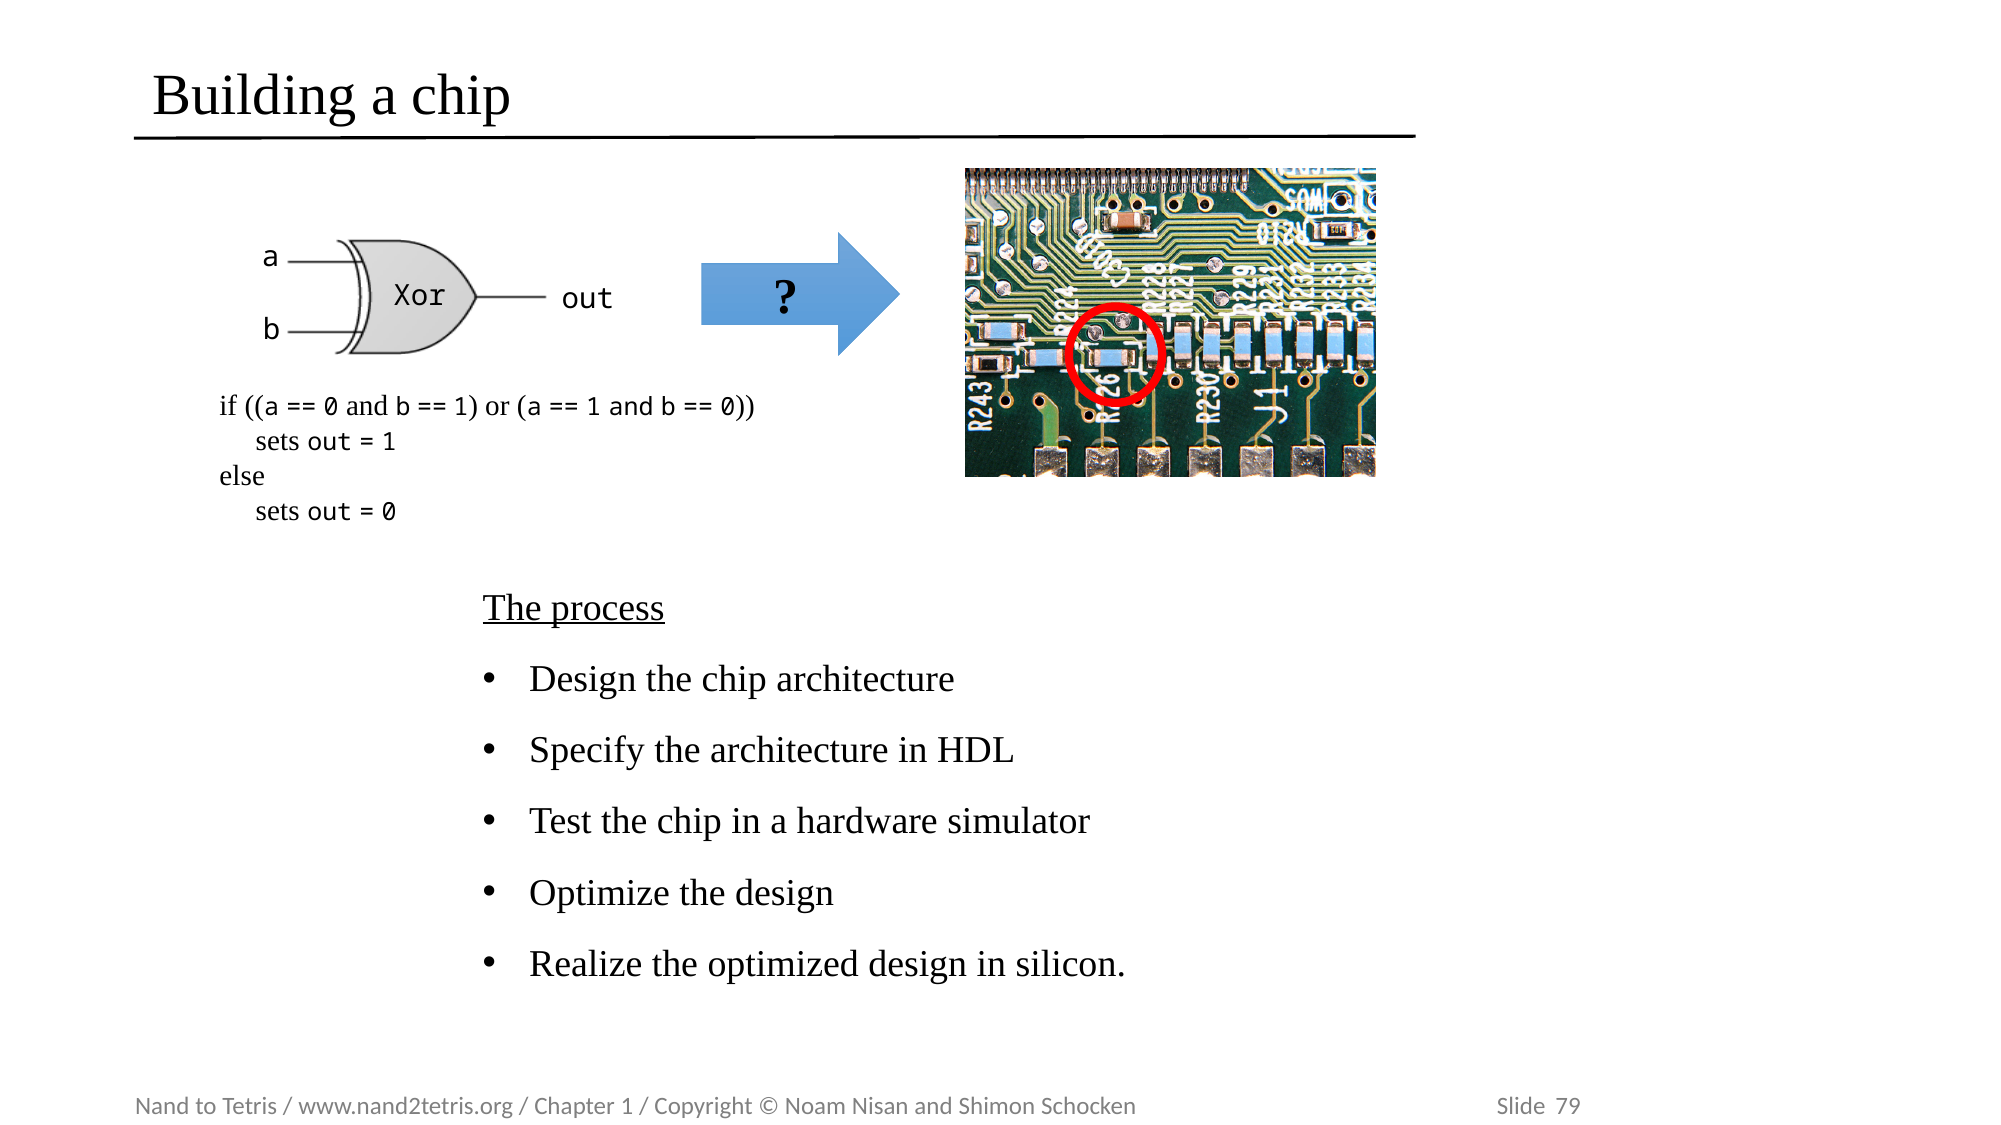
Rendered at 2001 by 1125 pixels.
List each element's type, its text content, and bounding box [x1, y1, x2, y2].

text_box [701, 168, 1376, 477]
list The process Design the chip architecture Specify the architecture in HDL Test the chip in a hardware simulator Optimize the design Realize the optimized design in silicon. [467, 579, 1324, 995]
title Building a chip [137, 48, 1417, 144]
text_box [219, 222, 651, 380]
text_box if ((a == 0 and b == 1) or (a == 1 and b == 0)) sets out = 1 else sets out = 0 [204, 379, 1000, 534]
